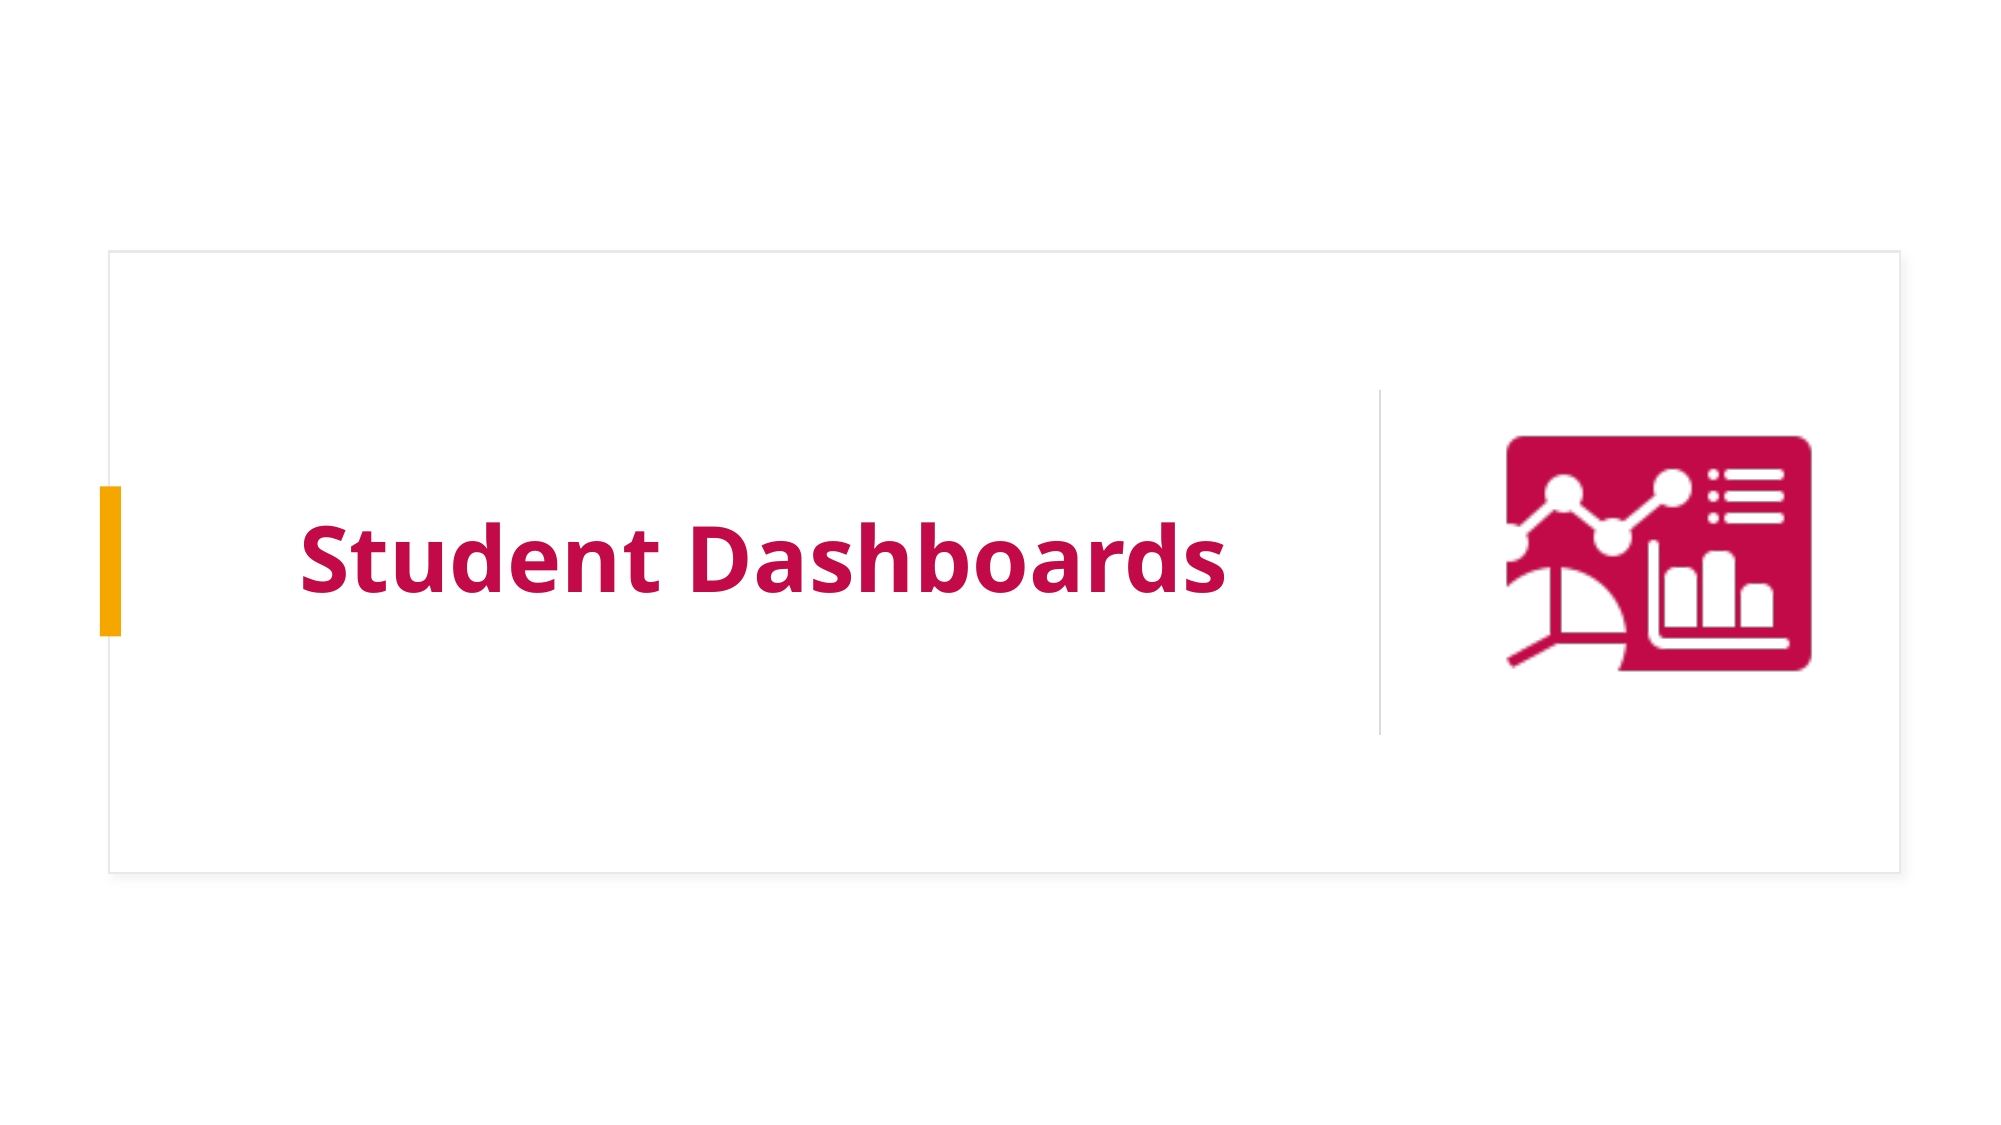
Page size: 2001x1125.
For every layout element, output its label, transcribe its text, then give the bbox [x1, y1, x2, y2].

title Student Dashboards [176, 318, 1328, 809]
picture [1475, 399, 1823, 748]
